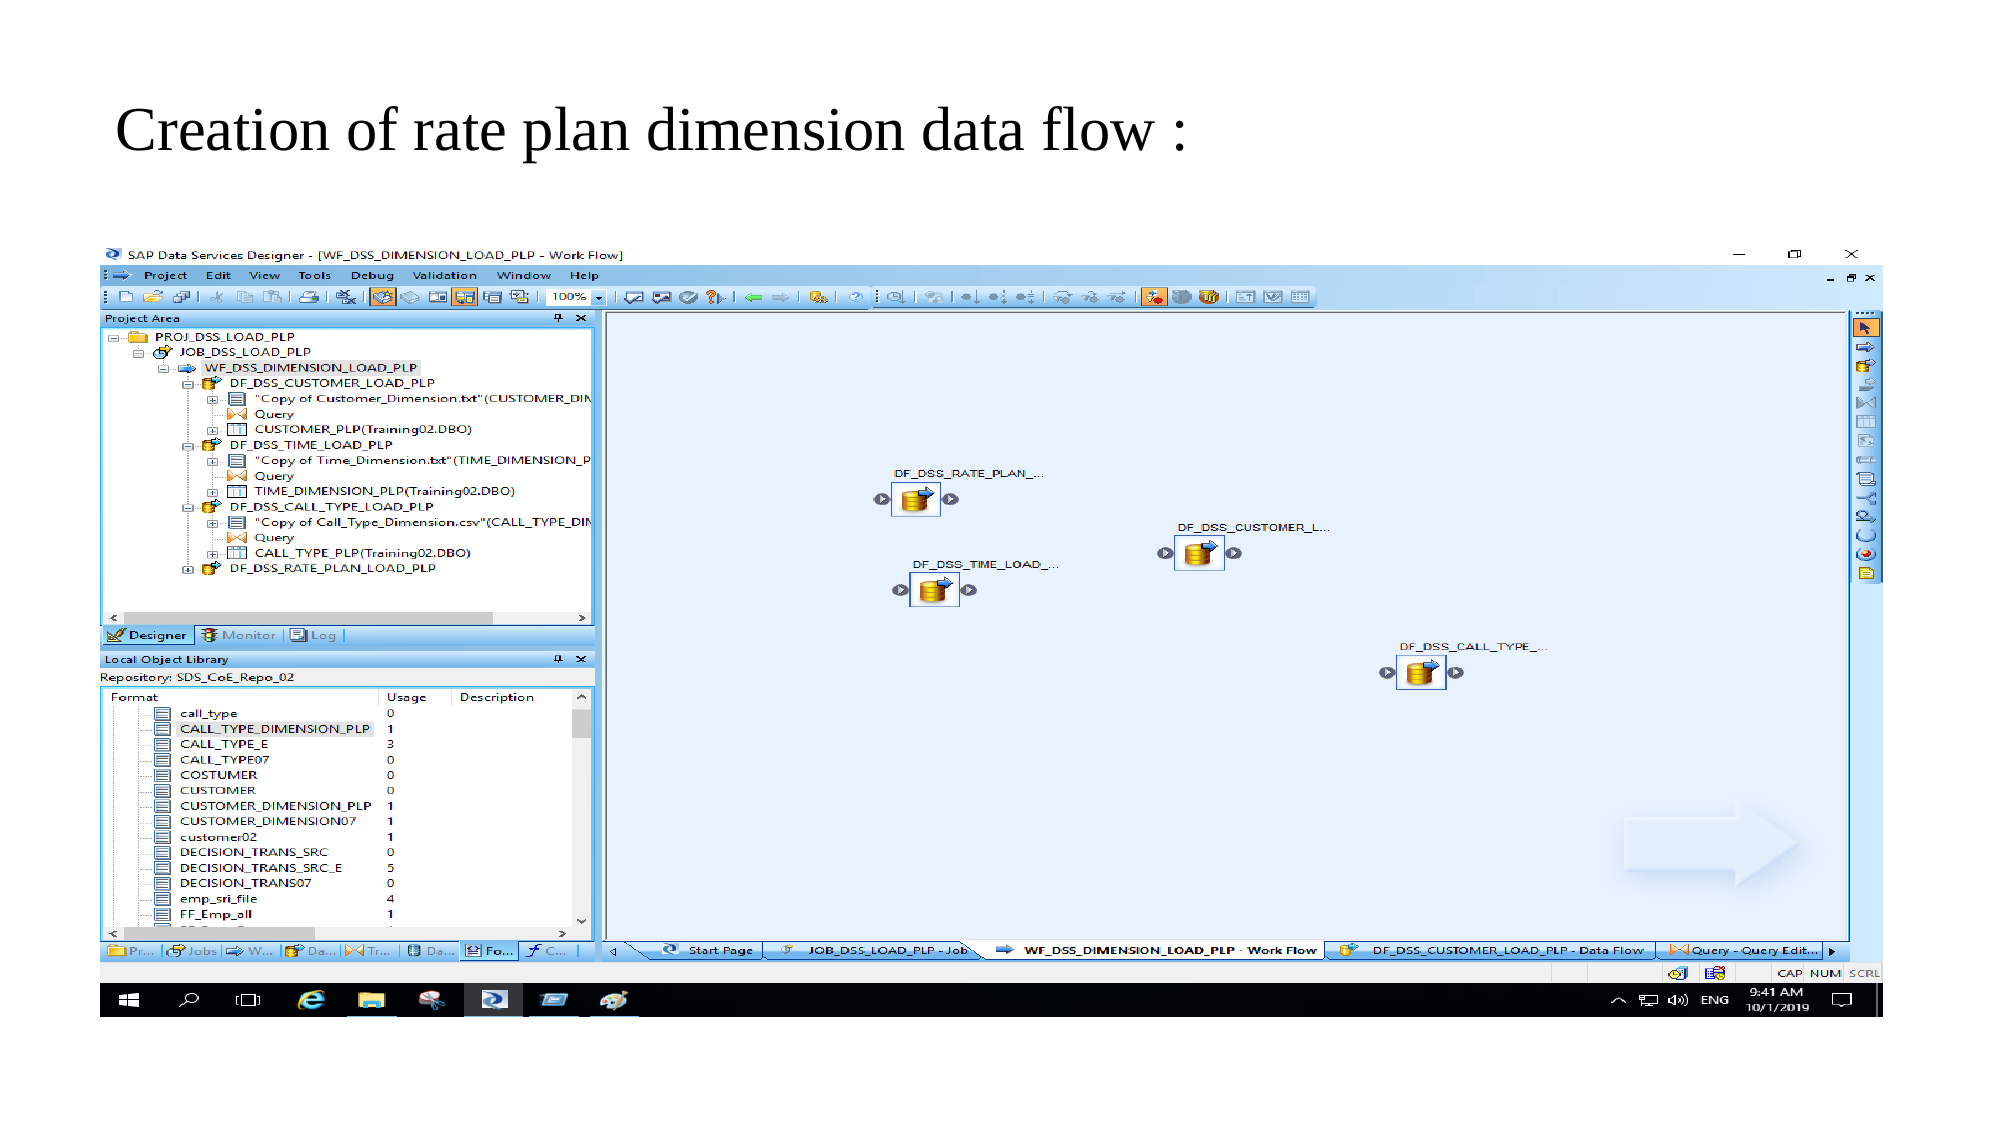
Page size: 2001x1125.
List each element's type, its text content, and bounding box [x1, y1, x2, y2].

title Creation of rate plan dimension data flow : [100, 59, 1863, 202]
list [100, 245, 1883, 1017]
